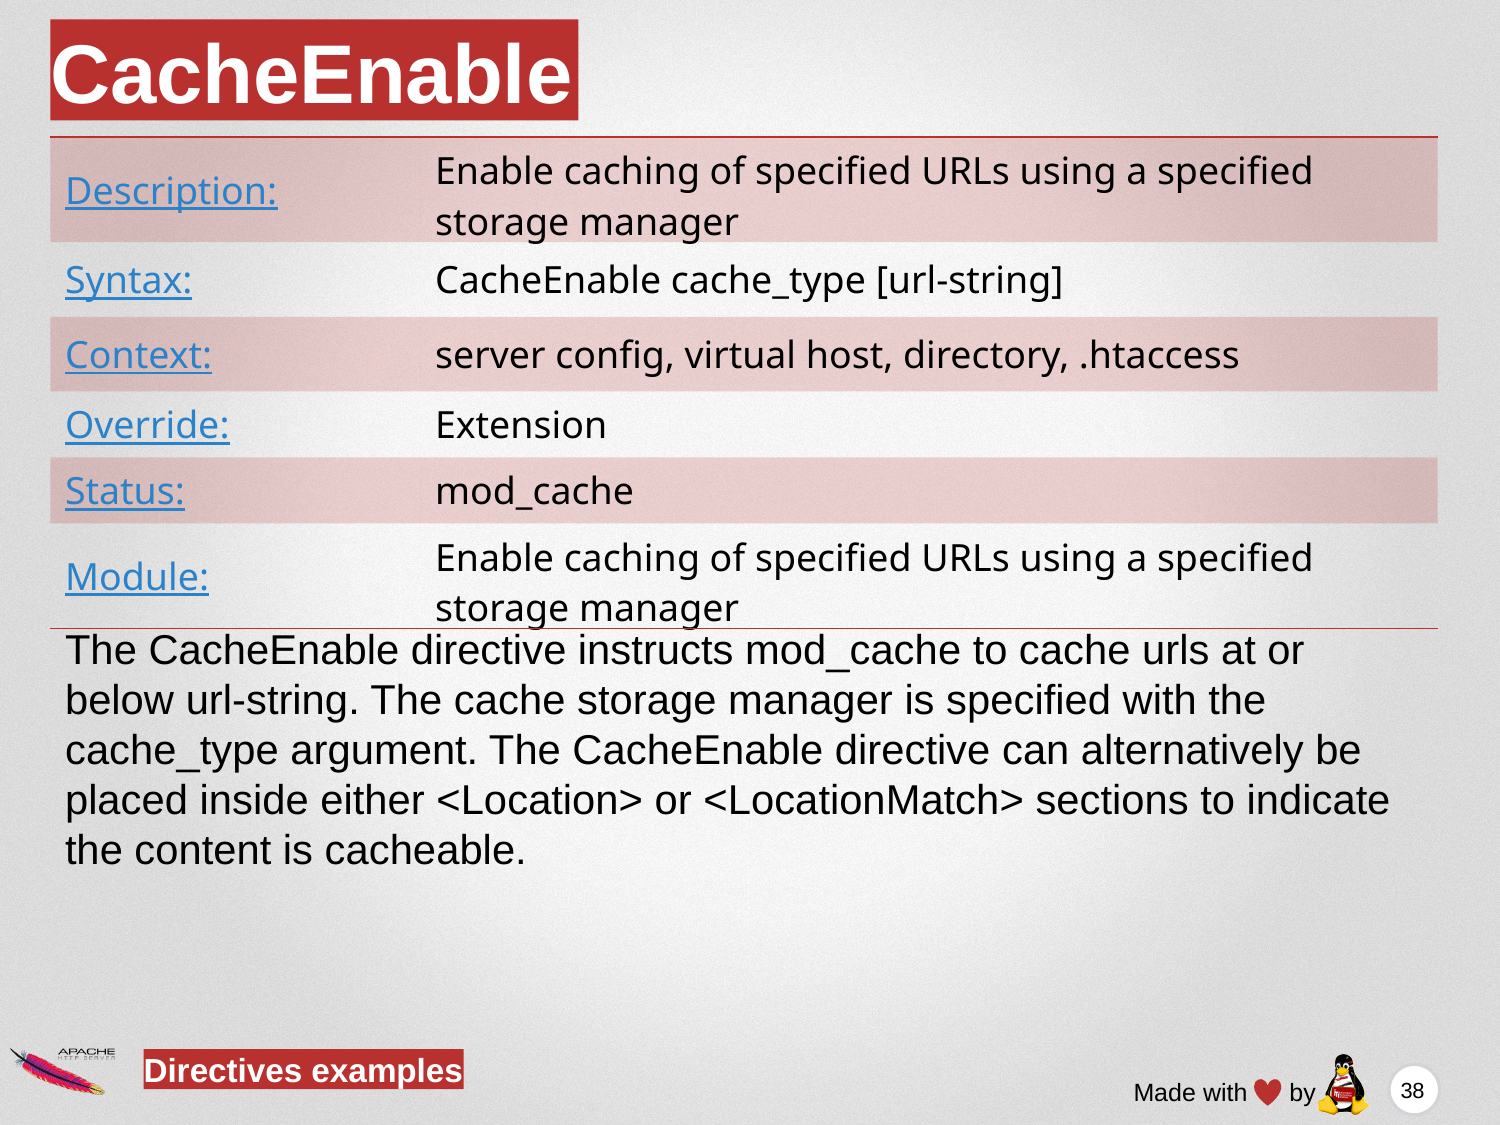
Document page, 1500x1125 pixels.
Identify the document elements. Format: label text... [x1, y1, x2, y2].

table_cell Extension [420, 391, 1438, 457]
table_cell Syntax: [50, 242, 420, 317]
table_cell Enable caching of specified URLs using a specified storage manager [420, 523, 1438, 628]
table_cell Override: [50, 391, 420, 457]
table_cell Status: [50, 457, 420, 523]
table_cell Module: [50, 523, 420, 615]
picture [0, 0, 1500, 1125]
title CacheEnable [50, 19, 579, 121]
table_cell CacheEnable cache_type [url-string] [420, 242, 1438, 317]
table_header Description: [50, 138, 420, 242]
text_box Directives examples [143, 1049, 464, 1090]
table_cell Context: [50, 317, 420, 391]
table_cell server config, virtual host, directory, .htaccess [420, 317, 1438, 391]
table_header Enable caching of specified URLs using a specified storage manager [420, 138, 1438, 242]
table_cell mod_cache [420, 457, 1438, 523]
text_box The CacheEnable directive instructs mod_cache to cache urls at or below url-string. The cache storage manager is specified with the cache_type argument. The CacheEnable directive can alternatively be placed inside either <Location> or <LocationMatch> sections to indicate the content is cacheable. [50, 615, 1422, 880]
slide_number 38 [1385, 1069, 1454, 1125]
